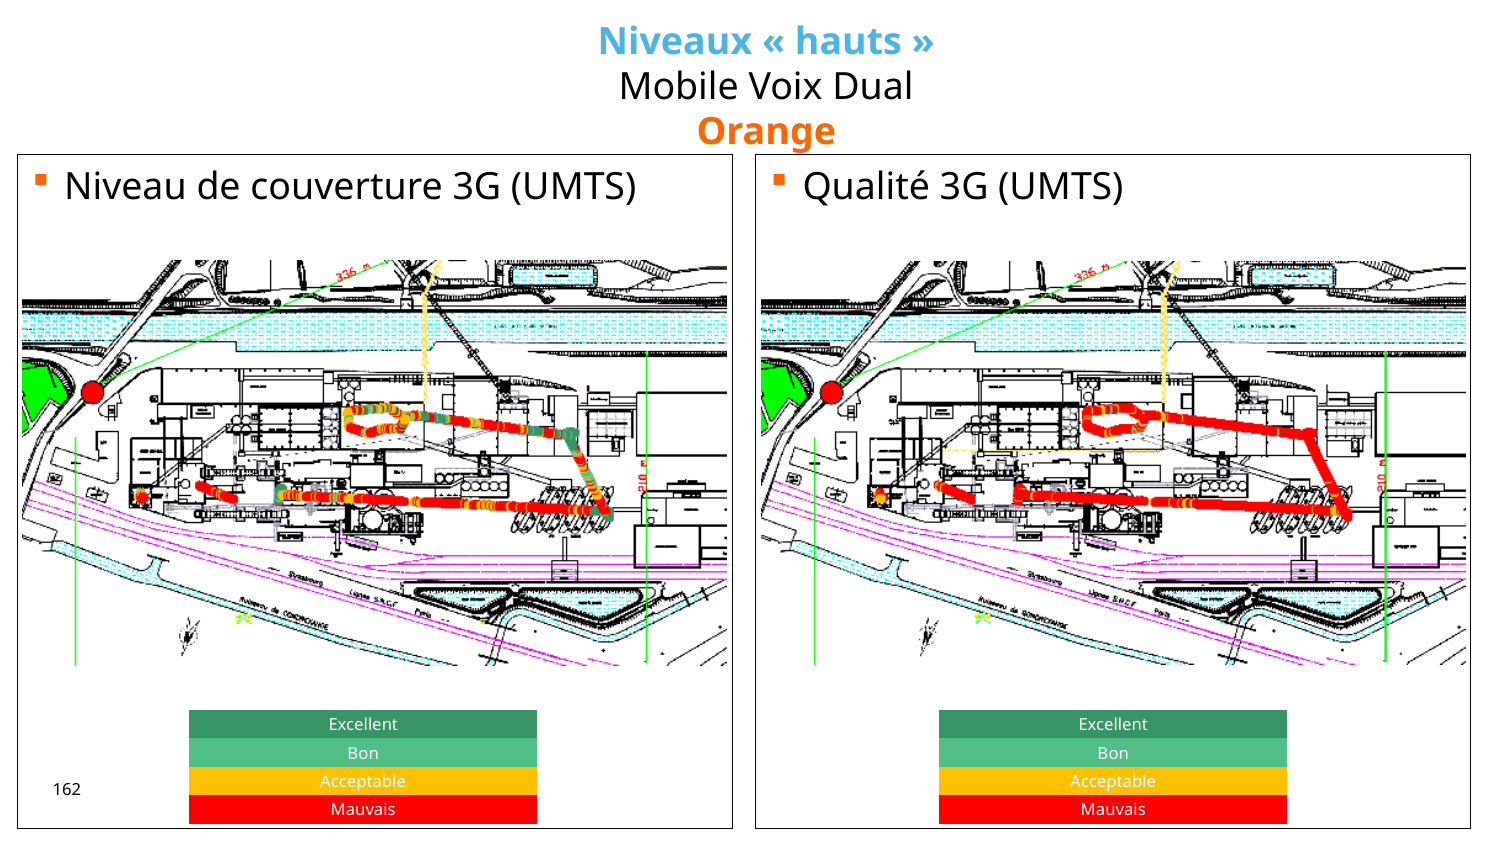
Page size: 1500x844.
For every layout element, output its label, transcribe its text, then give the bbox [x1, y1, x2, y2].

text_box Qualité 3G (UMTS) [755, 154, 1471, 829]
table_cell Acceptable [939, 767, 1287, 795]
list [761, 261, 1466, 665]
table_header Excellent [939, 710, 1287, 738]
text_box Niveaux « hauts » Mobile Voix Dual Orange [187, 9, 1346, 125]
table_cell Bon [189, 738, 537, 767]
table_cell Acceptable [189, 767, 537, 795]
text_box [732, 293, 756, 551]
table_header Excellent [189, 710, 537, 738]
text_box Niveau de couverture 3G (UMTS) [17, 551, 733, 829]
table_cell Mauvais [189, 795, 537, 824]
table_cell Bon [939, 738, 1287, 767]
text_box Niveau de couverture 3G (UMTS) [17, 154, 733, 293]
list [22, 260, 727, 666]
table_cell Mauvais [939, 795, 1287, 824]
